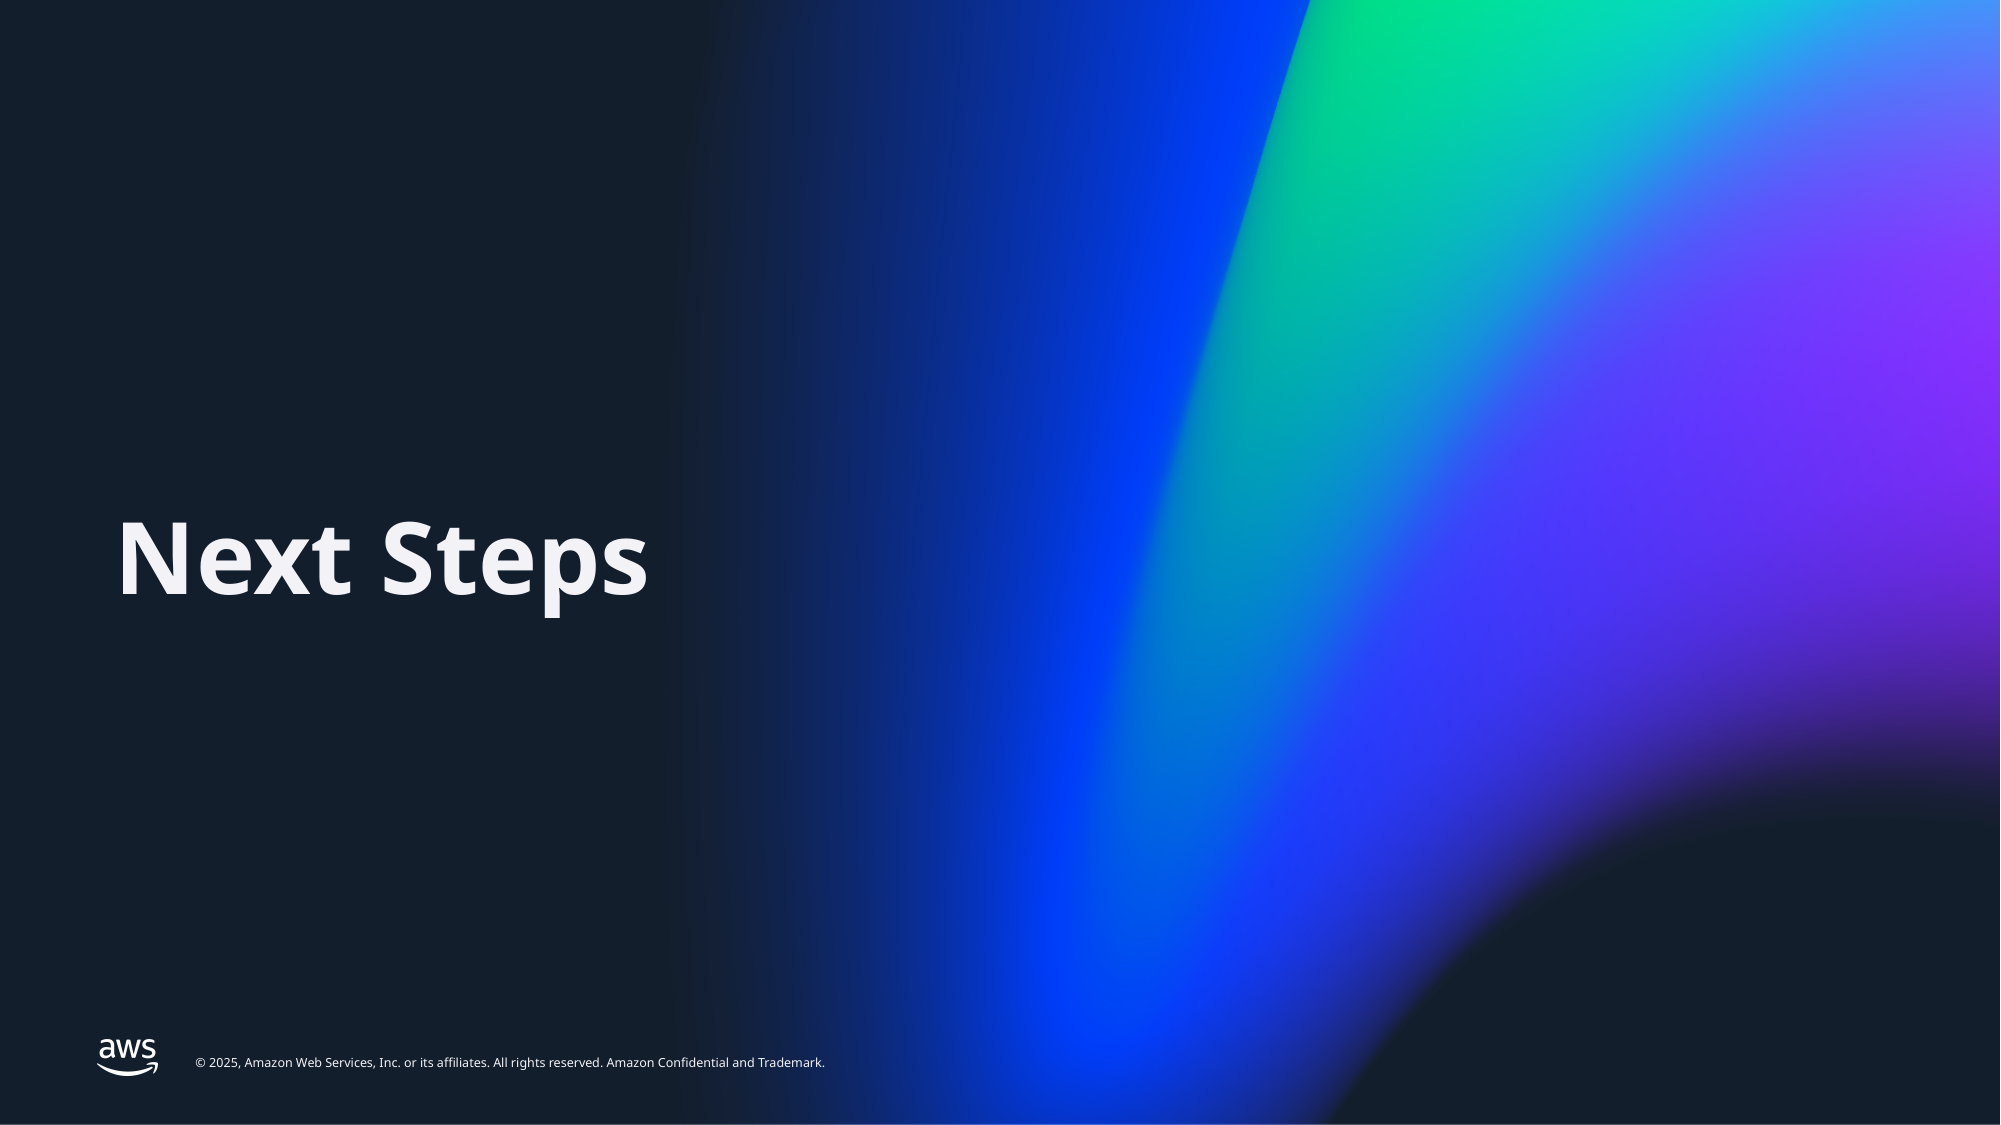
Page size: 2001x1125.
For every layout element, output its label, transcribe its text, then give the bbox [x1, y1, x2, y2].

title Next Steps [99, 445, 1384, 680]
picture [0, 0, 2000, 1125]
